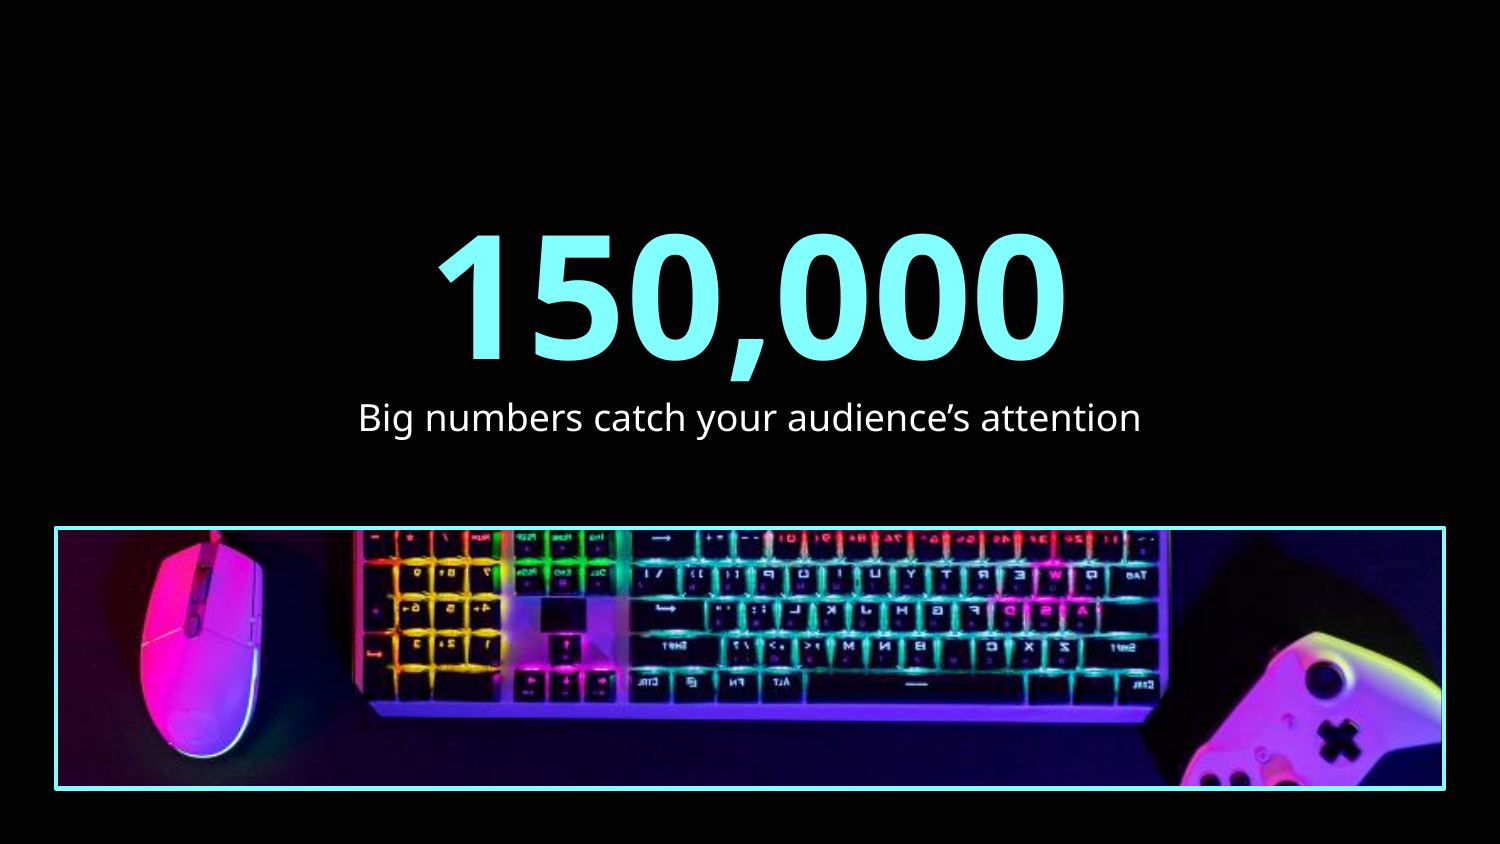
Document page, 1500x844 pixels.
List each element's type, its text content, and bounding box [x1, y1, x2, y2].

title 150,000 [210, 188, 1290, 392]
picture [58, 529, 1442, 787]
subtitle Big numbers catch your audience’s attention [210, 392, 1290, 446]
